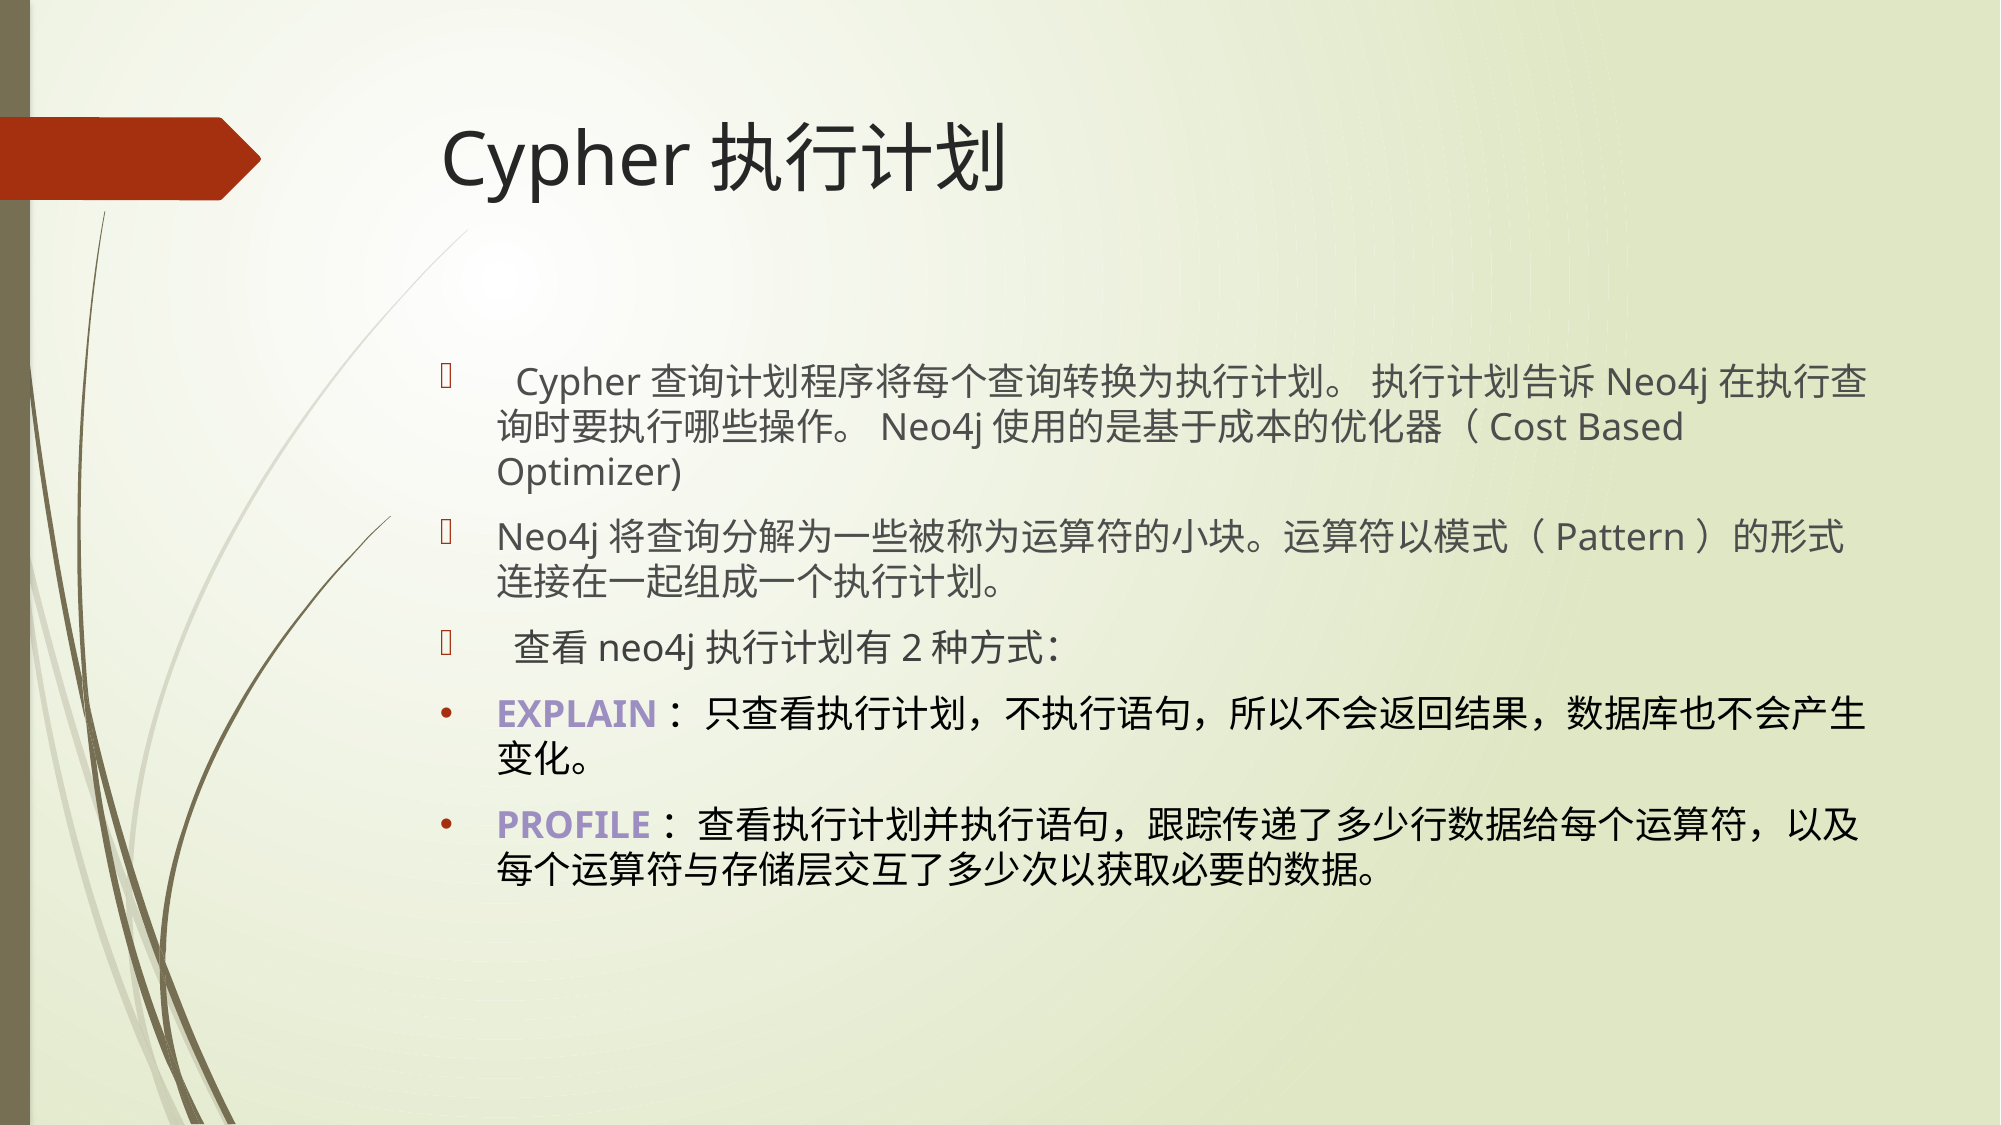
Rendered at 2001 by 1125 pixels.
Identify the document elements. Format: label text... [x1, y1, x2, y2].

title Cypher执行计划 [425, 102, 1888, 313]
list Cypher查询计划程序将每个查询转换为执行计划。 执行计划告诉Neo4j在执行查询时要执行哪些操作。Neo4j使用的是基于成本的优化器（Cost Based Optimizer) Neo4j将查询分解为一些被称为运算符的小块。运算符以模式（Pattern）的形式连接在一起组成一个执行计划。 查看neo4j执行计划有2种方式： EXPLAIN：只查看执行计划，不执行语句，所以不会返回结果，数据库也不会产生变化。 PROFILE：查看执行计划并执行语句，跟踪传递了多少行数据给每个运算符，以及每个运算符与存储层交互了多少次以获取必要的数据。 [424, 350, 1888, 970]
